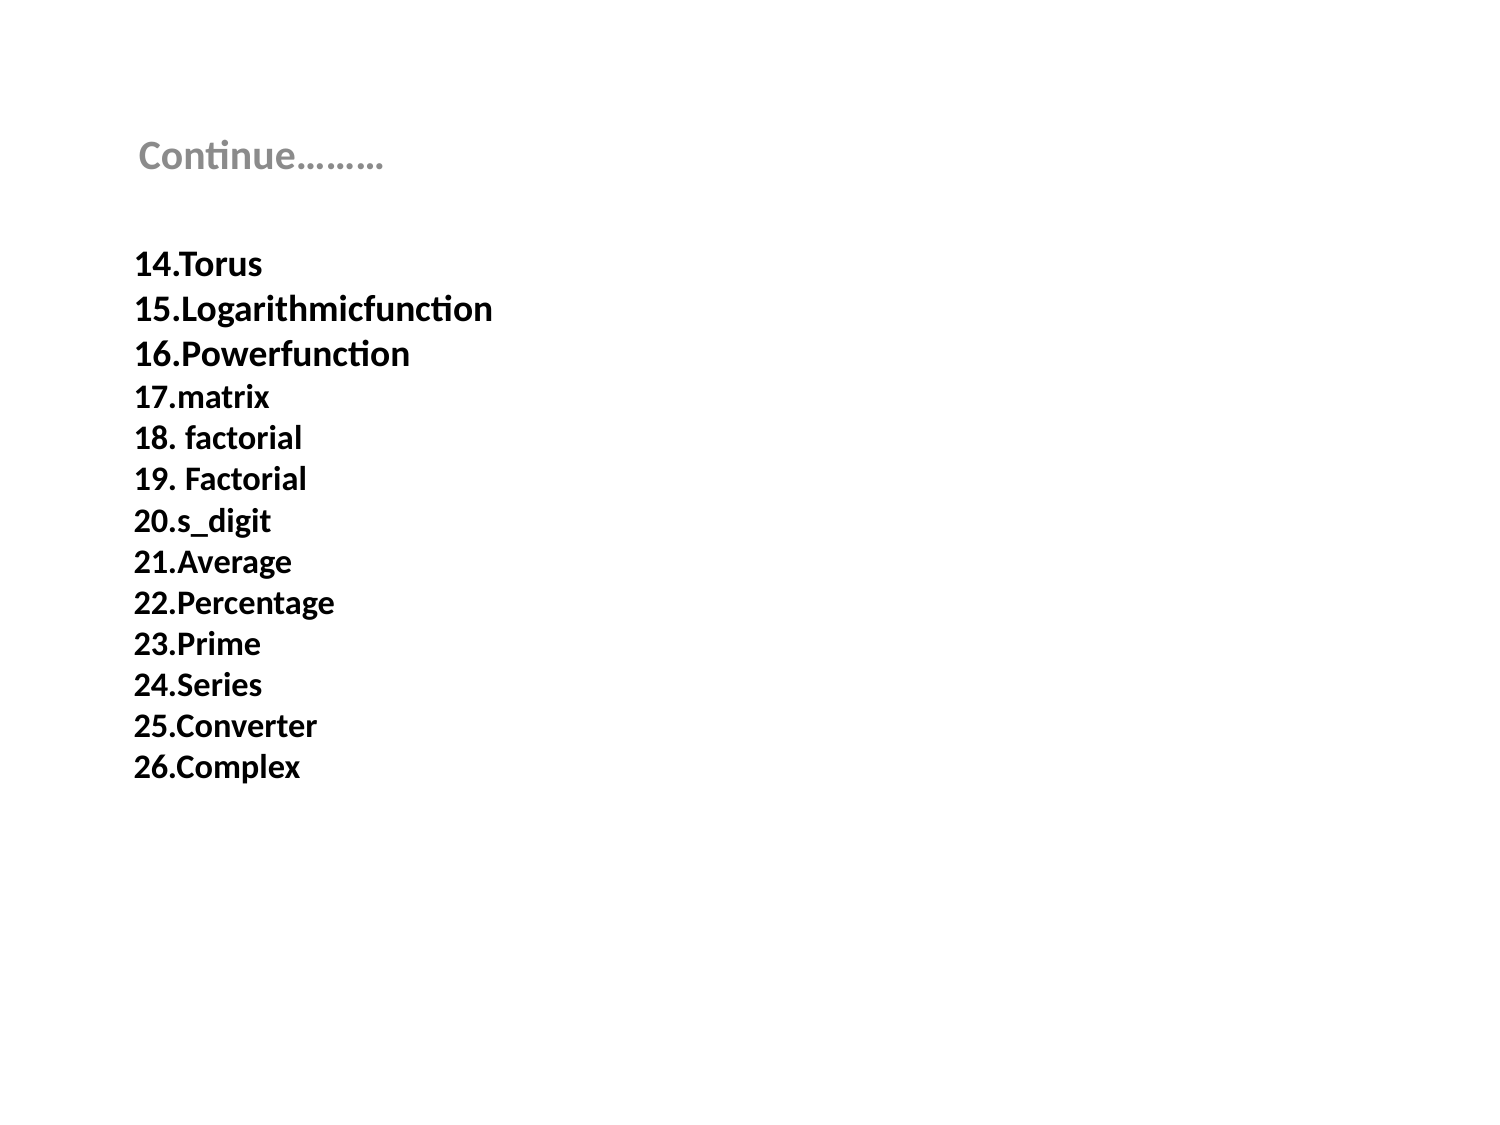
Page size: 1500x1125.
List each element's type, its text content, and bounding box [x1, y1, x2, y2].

title 14.Torus 15.Logarithmicfunction 16.Powerfunction 17.matrix 18. factorial 19. Factorial 20.s_digit 21.Average 22.Percentage 23.Prime 24.Series 25.Converter 26.Complex [118, 231, 1394, 947]
list Continue……… [123, 101, 1399, 244]
